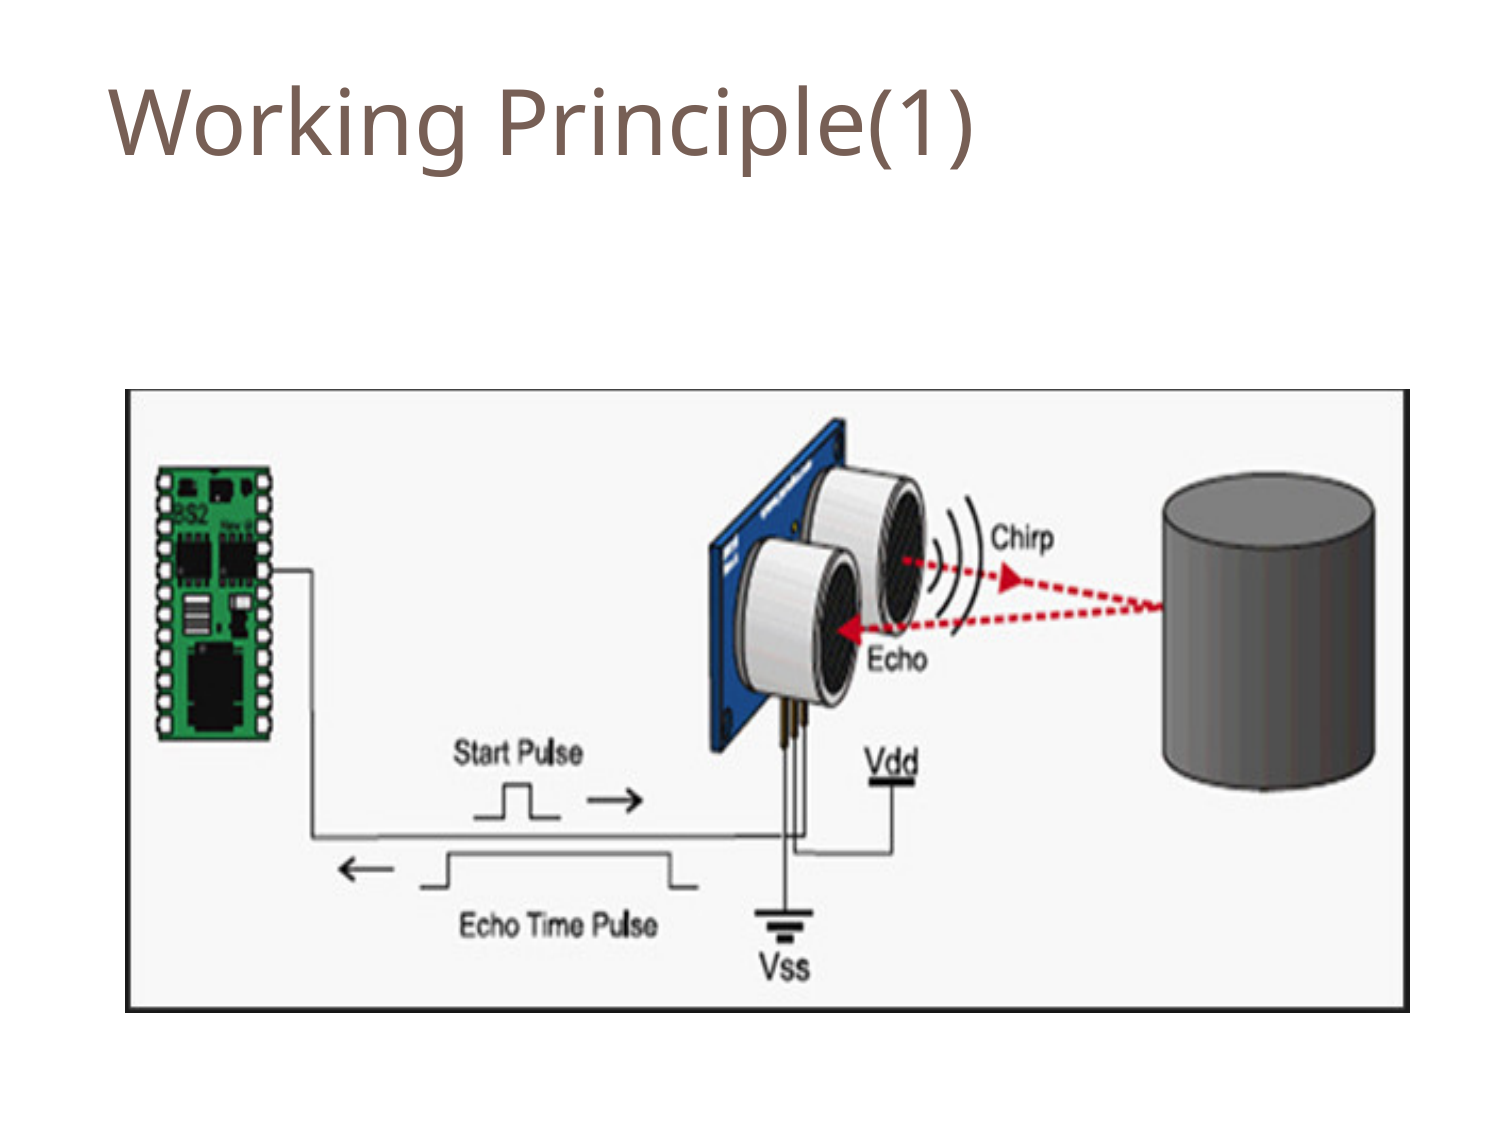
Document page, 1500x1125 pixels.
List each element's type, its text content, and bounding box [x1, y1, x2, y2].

picture [124, 389, 1411, 1013]
text_box Working Principle(1) [100, 37, 1438, 200]
